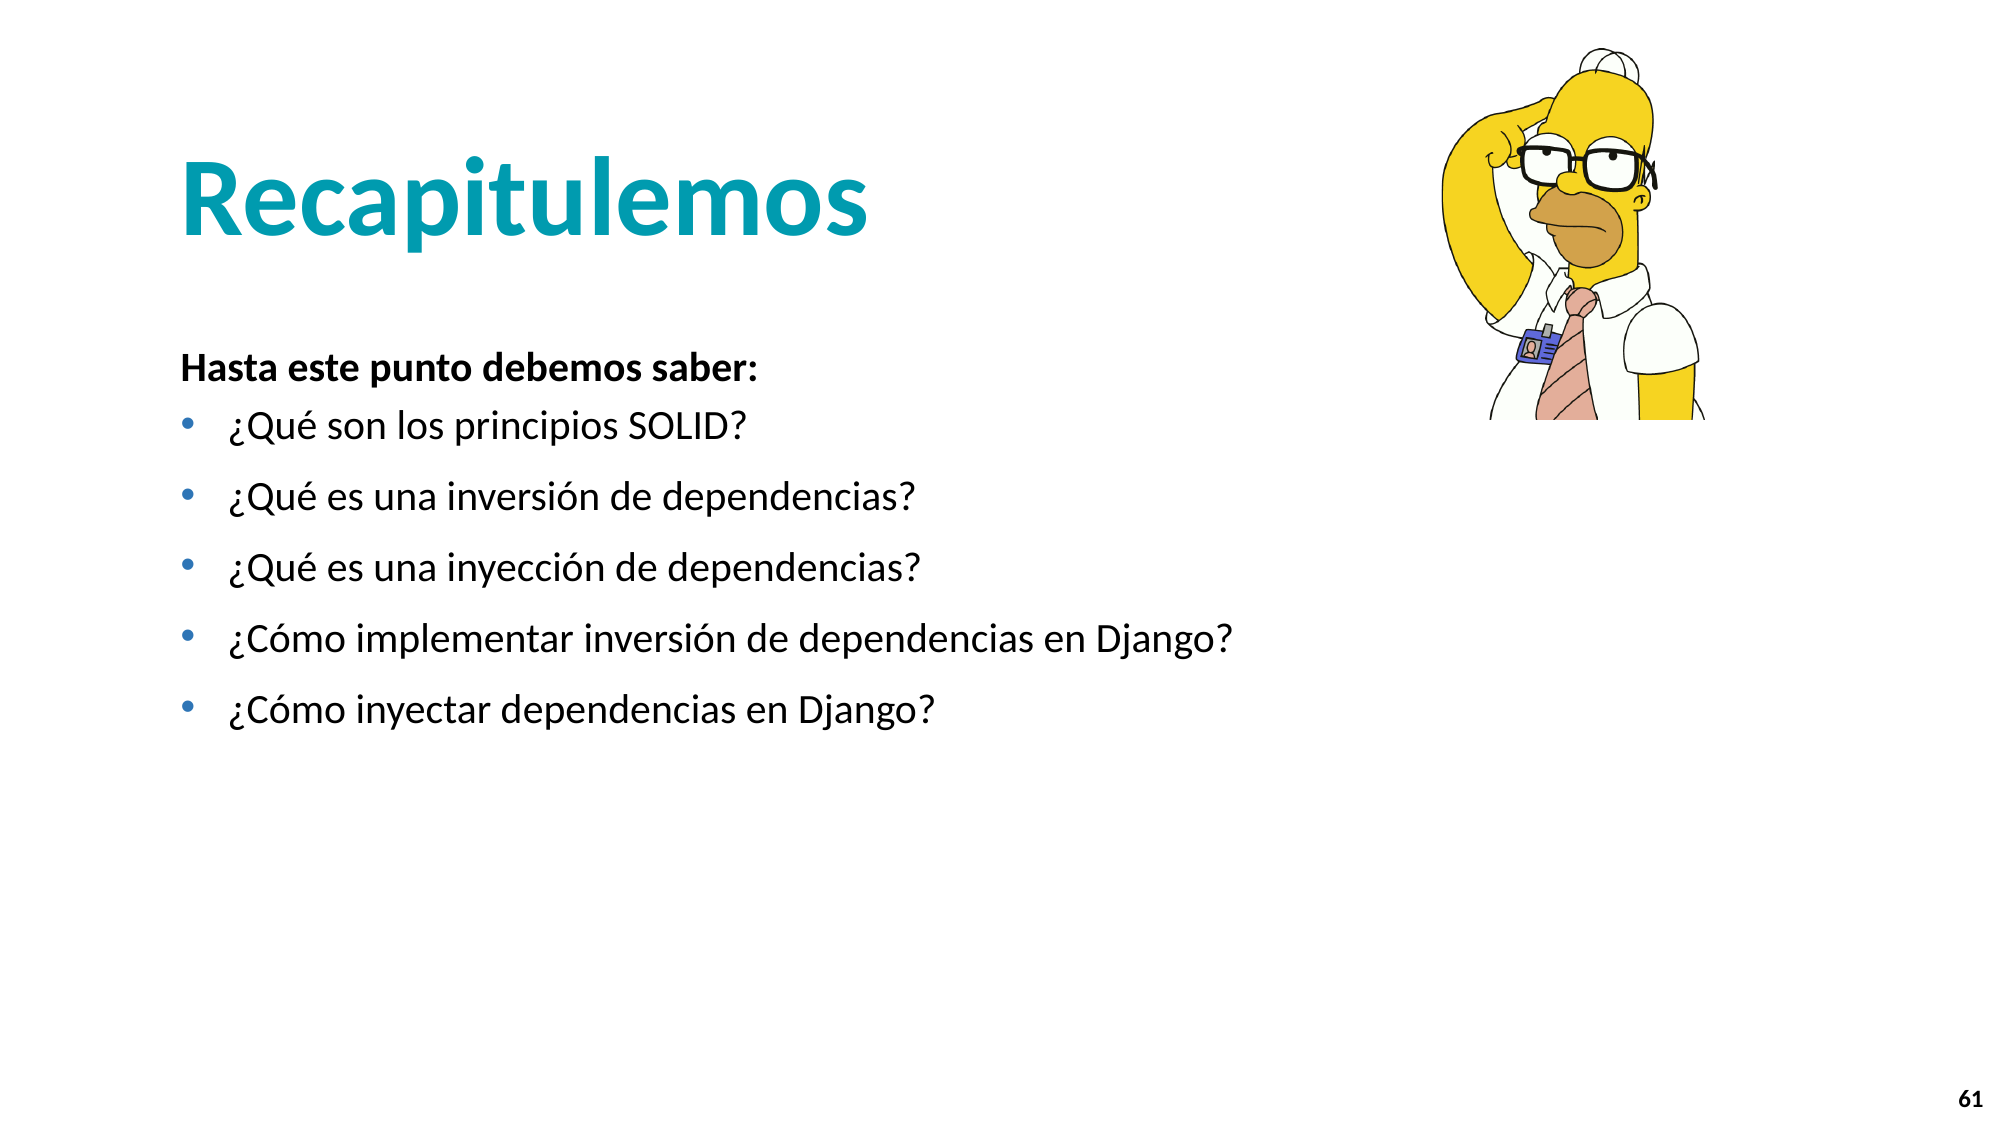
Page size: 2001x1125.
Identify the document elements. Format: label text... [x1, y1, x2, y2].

text_box Hasta este punto debemos saber: ¿Qué son los principios SOLID? ¿Qué es una inversión de dependencias? ¿Qué es una inyección de dependencias? ¿Cómo implementar inversión de dependencias en Django? ¿Cómo inyectar dependencias en Django? [165, 332, 1922, 1049]
title Recapitulemos [165, 107, 1294, 275]
picture [1294, 48, 1852, 421]
slide_number 61 [1921, 1072, 2000, 1124]
